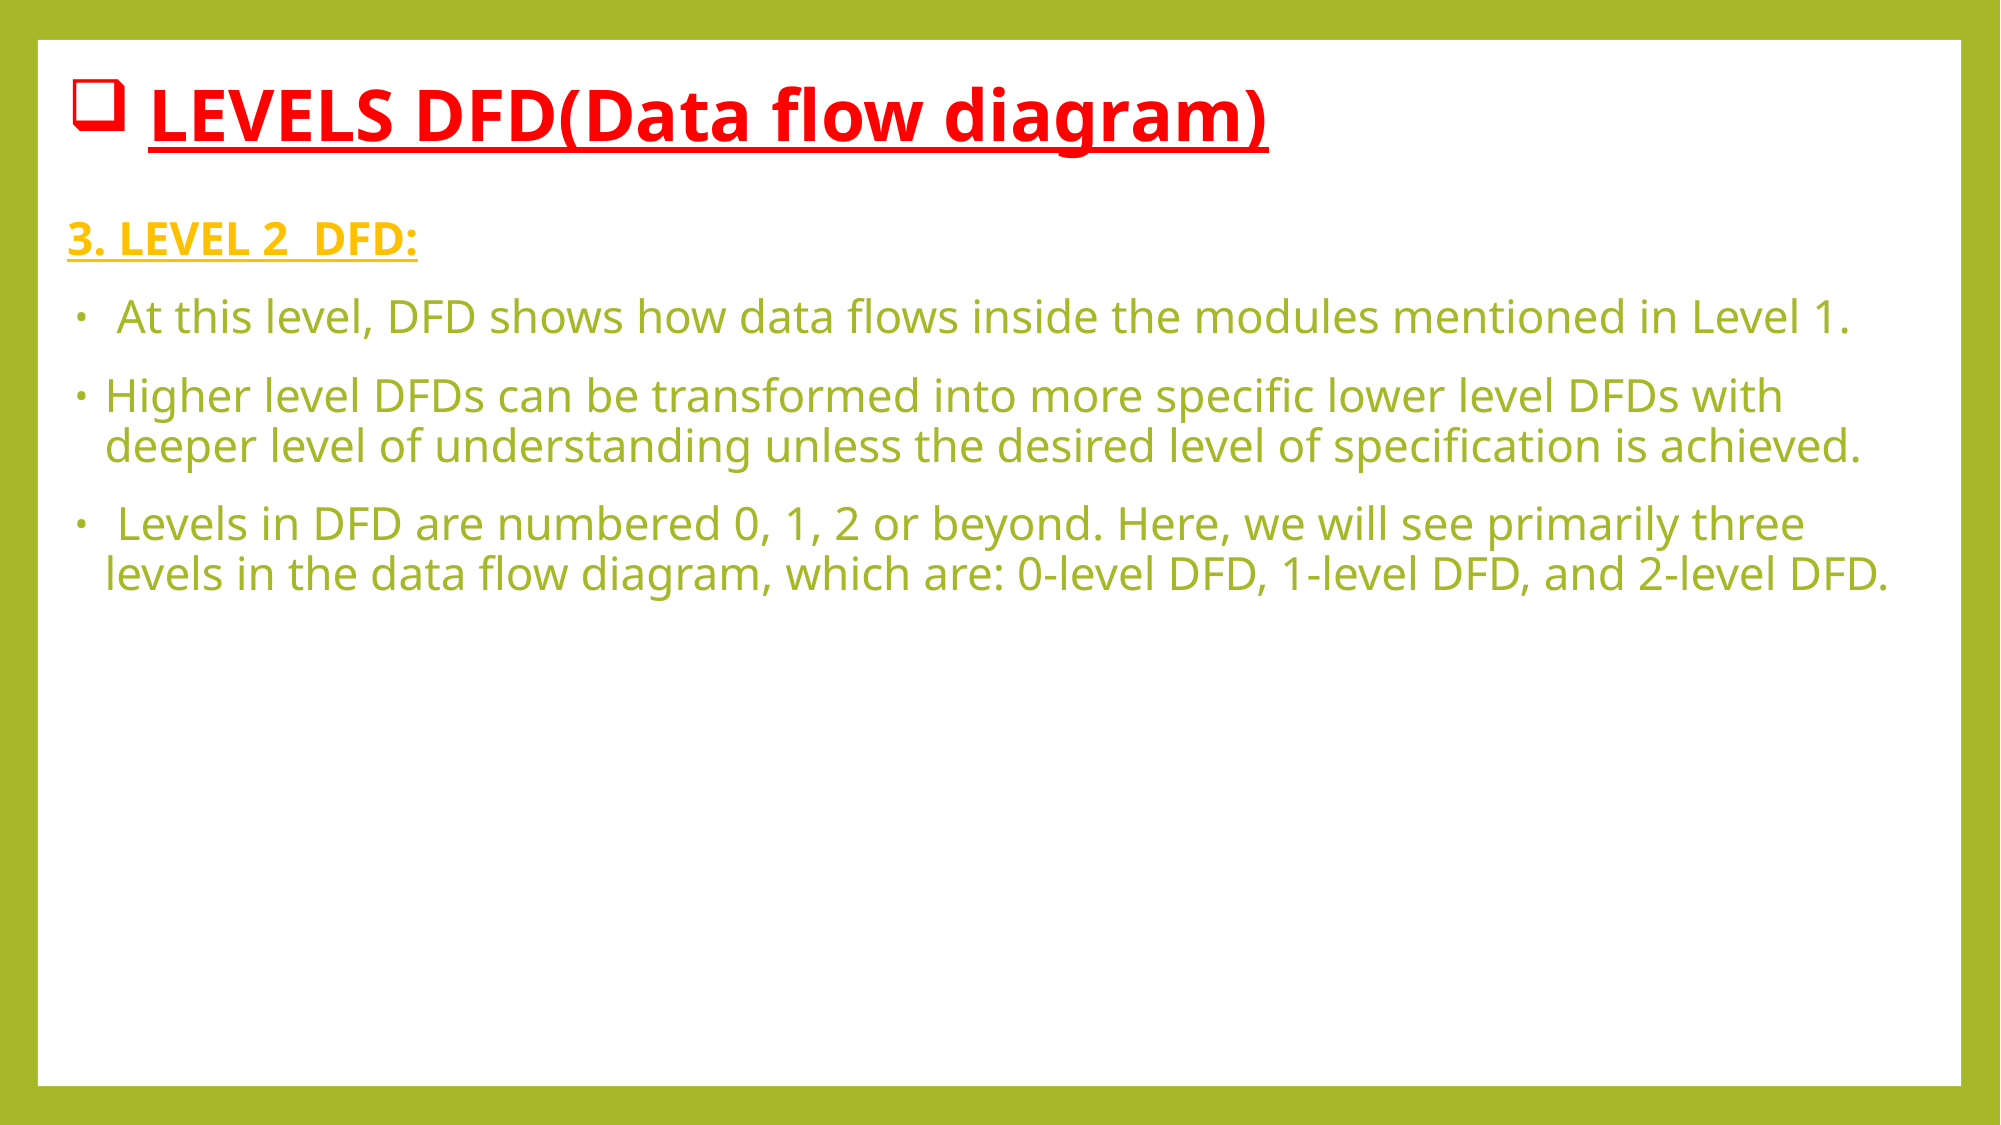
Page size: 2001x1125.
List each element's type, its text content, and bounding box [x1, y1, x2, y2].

list 3. LEVEL 2 DFD: At this level, DFD shows how data flows inside the modules mentioned in Level 1. Higher level DFDs can be transformed into more specific lower level DFDs with deeper level of understanding unless the desired level of specification is achieved. Levels in DFD are numbered 0, 1, 2 or beyond. Here, we will see primarily three levels in the data flow diagram, which are: 0-level DFD, 1-level DFD, and 2-level DFD. [52, 208, 1932, 1059]
title LEVELS DFD(Data flow diagram) [52, 50, 1446, 188]
